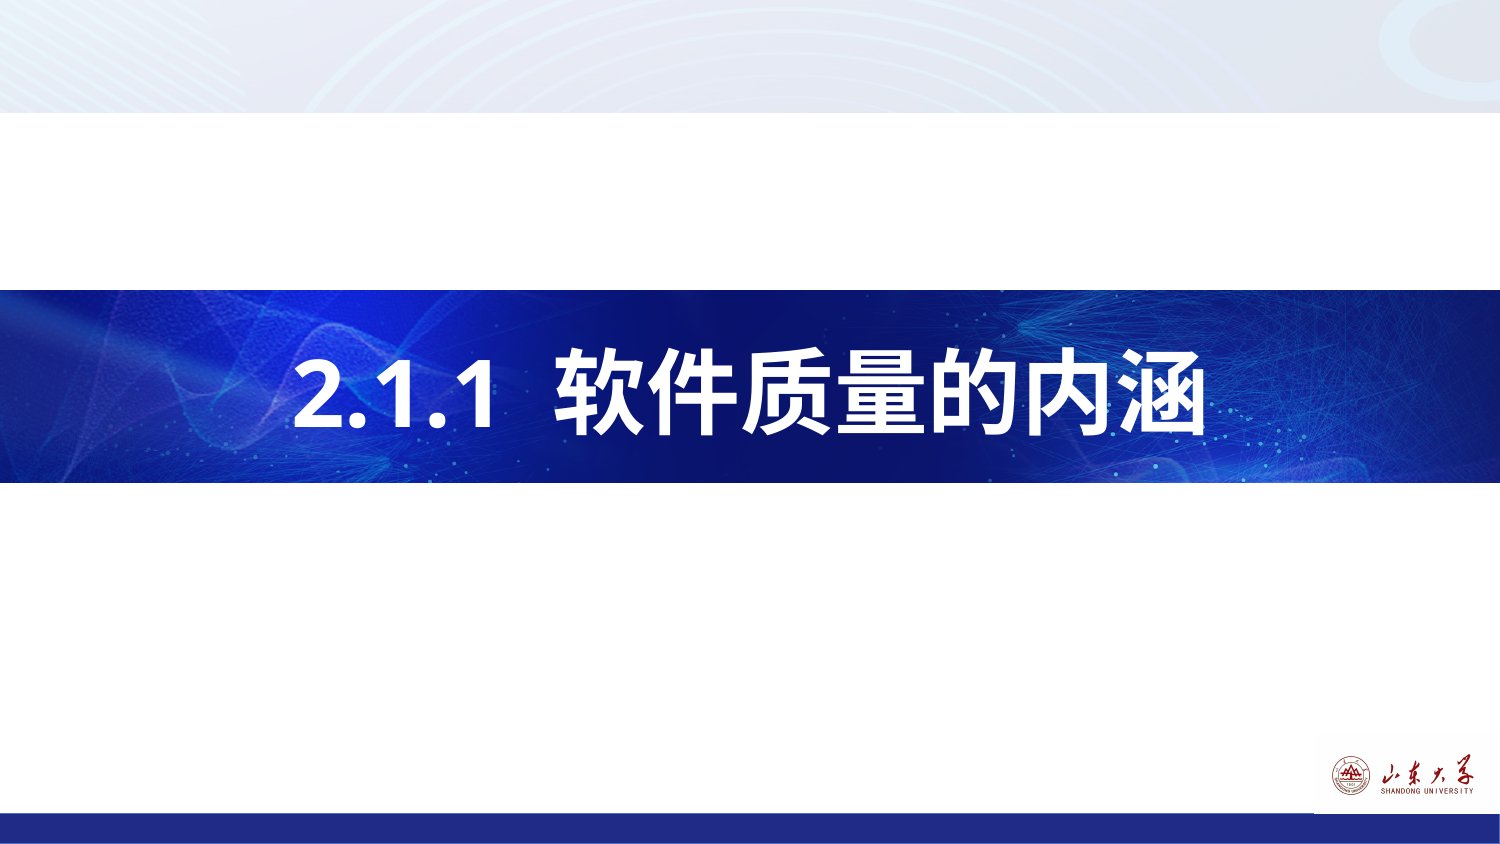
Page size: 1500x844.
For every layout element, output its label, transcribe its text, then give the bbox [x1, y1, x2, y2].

title 小结 [0, 0, 1500, 113]
text_box 2.1.1 软件质量的内涵 [208, 326, 1292, 454]
picture [0, 290, 1500, 483]
